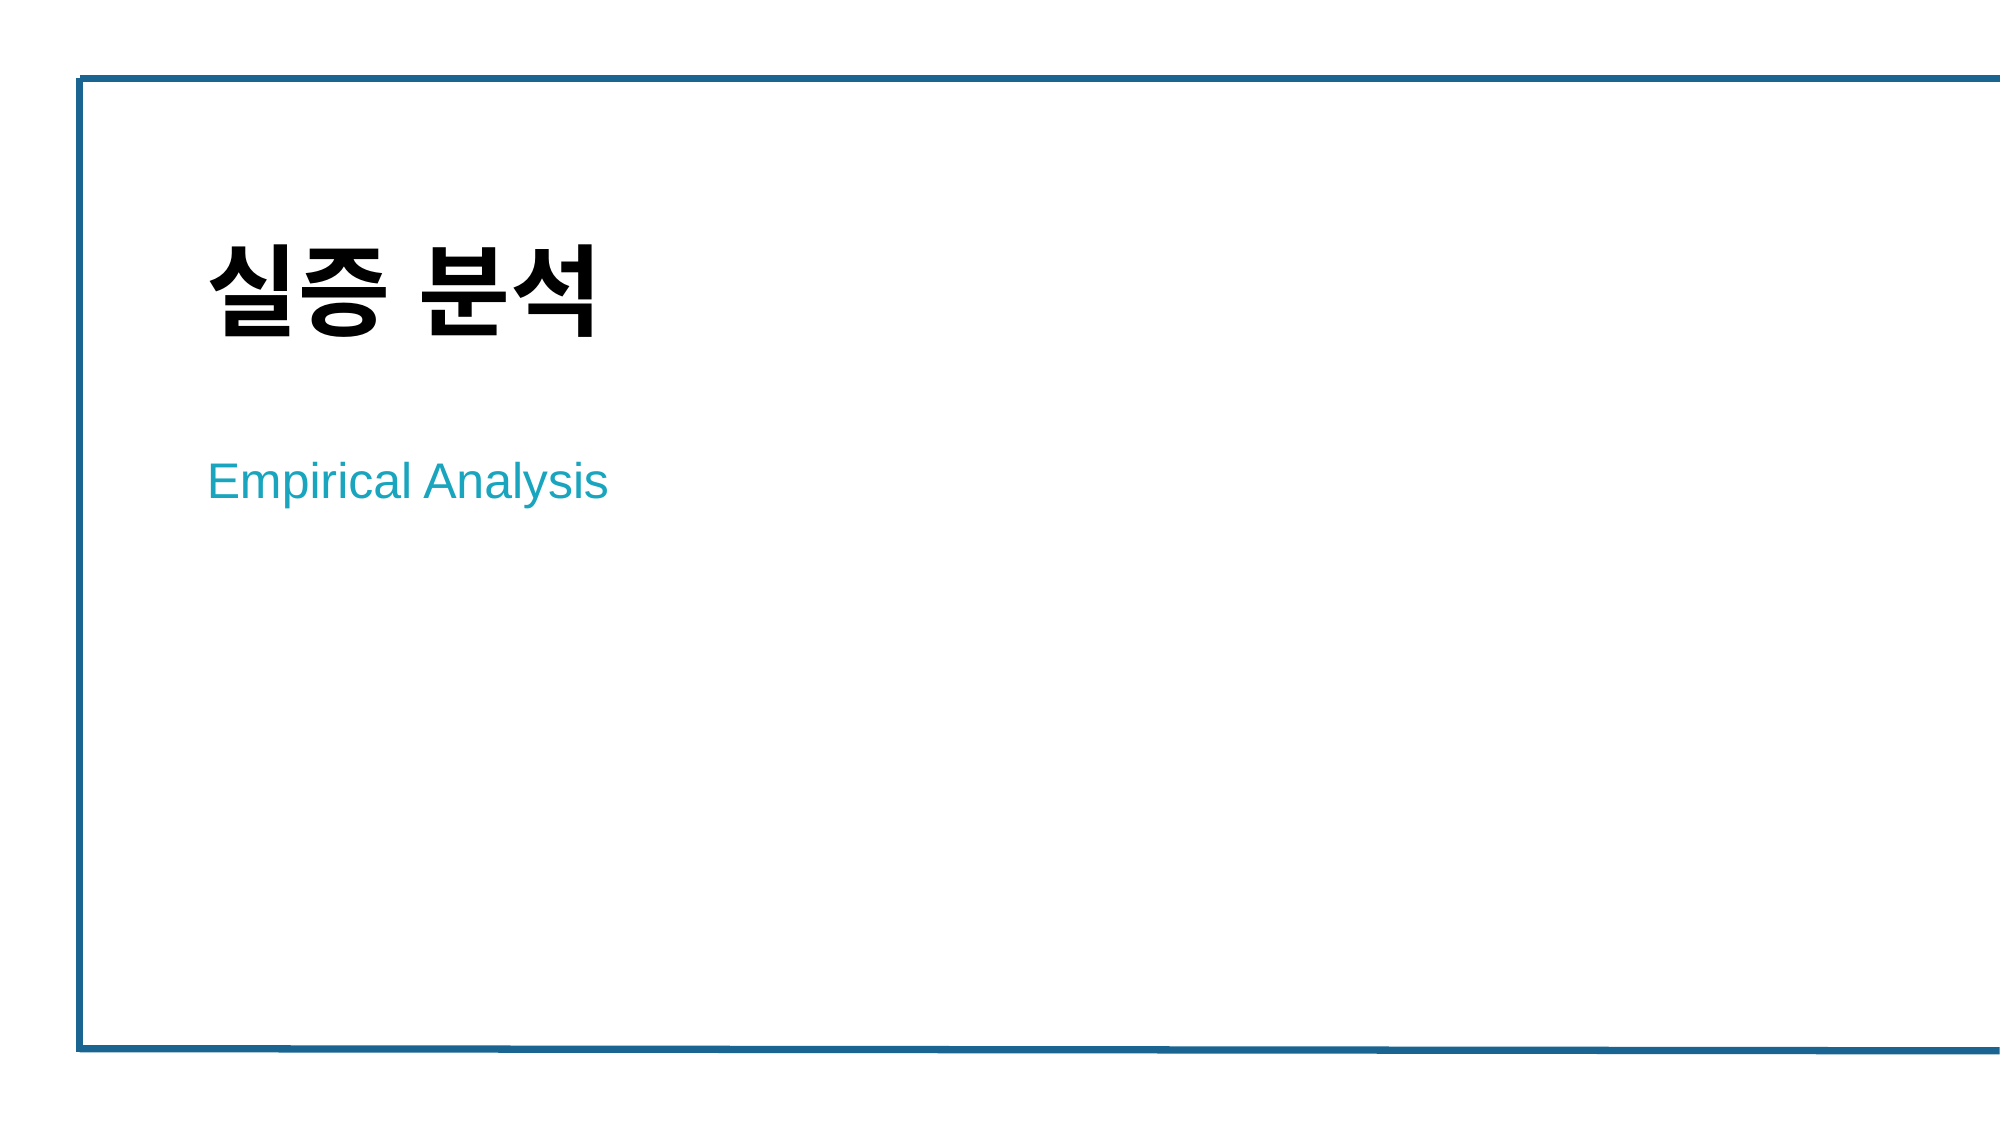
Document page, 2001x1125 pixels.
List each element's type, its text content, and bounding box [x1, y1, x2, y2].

text_box Empirical Analysis [192, 440, 938, 516]
text_box 실증 분석 [192, 220, 964, 356]
